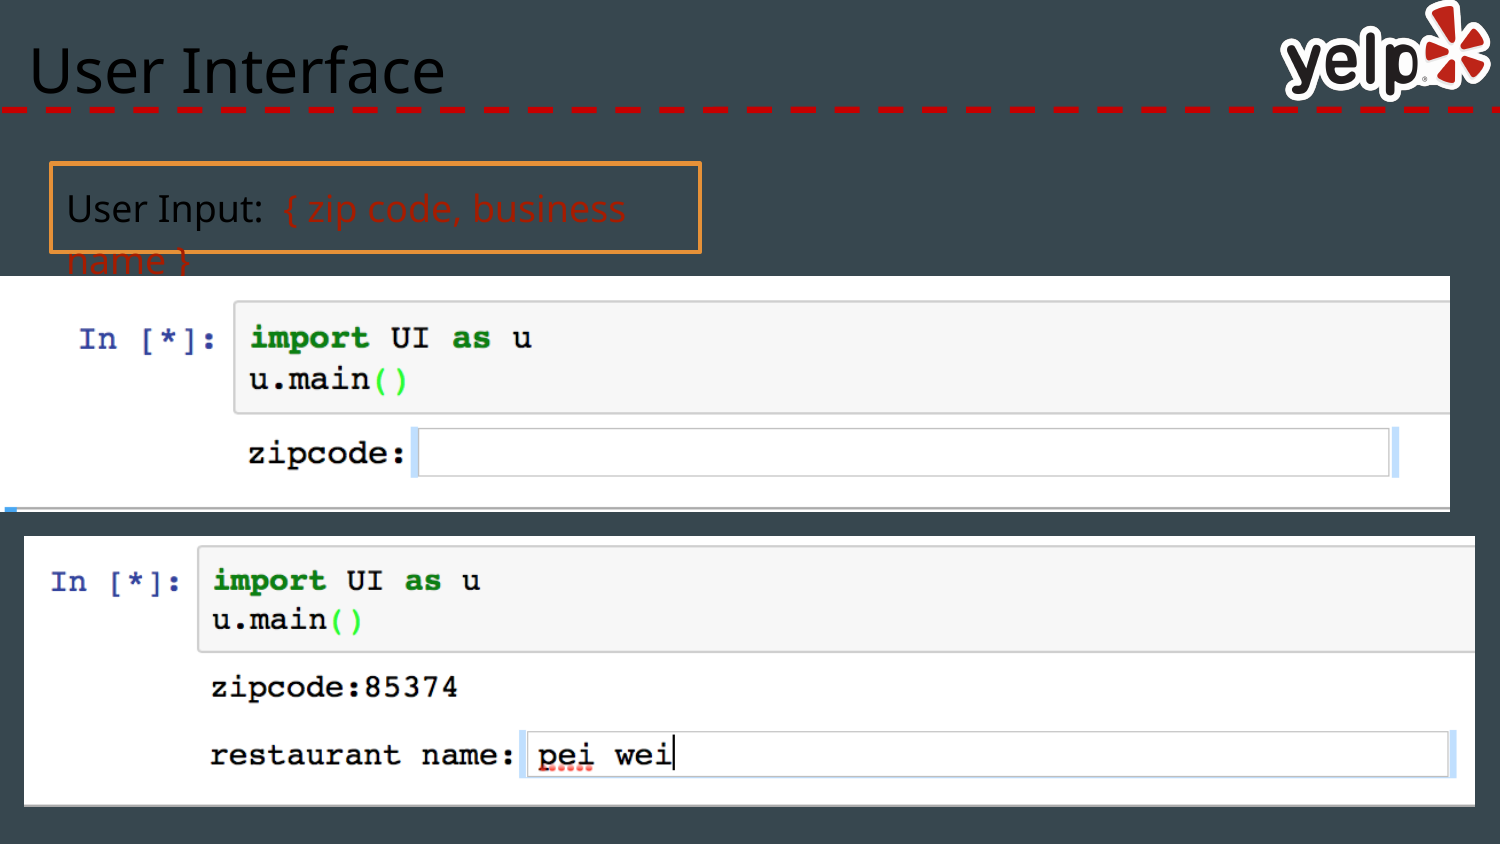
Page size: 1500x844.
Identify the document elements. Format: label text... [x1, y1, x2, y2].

picture [0, 276, 1451, 512]
list User Input: { zip code, business name } [51, 163, 700, 252]
picture [24, 536, 1476, 807]
picture [1280, 0, 1491, 102]
title User Interface [13, 16, 868, 111]
